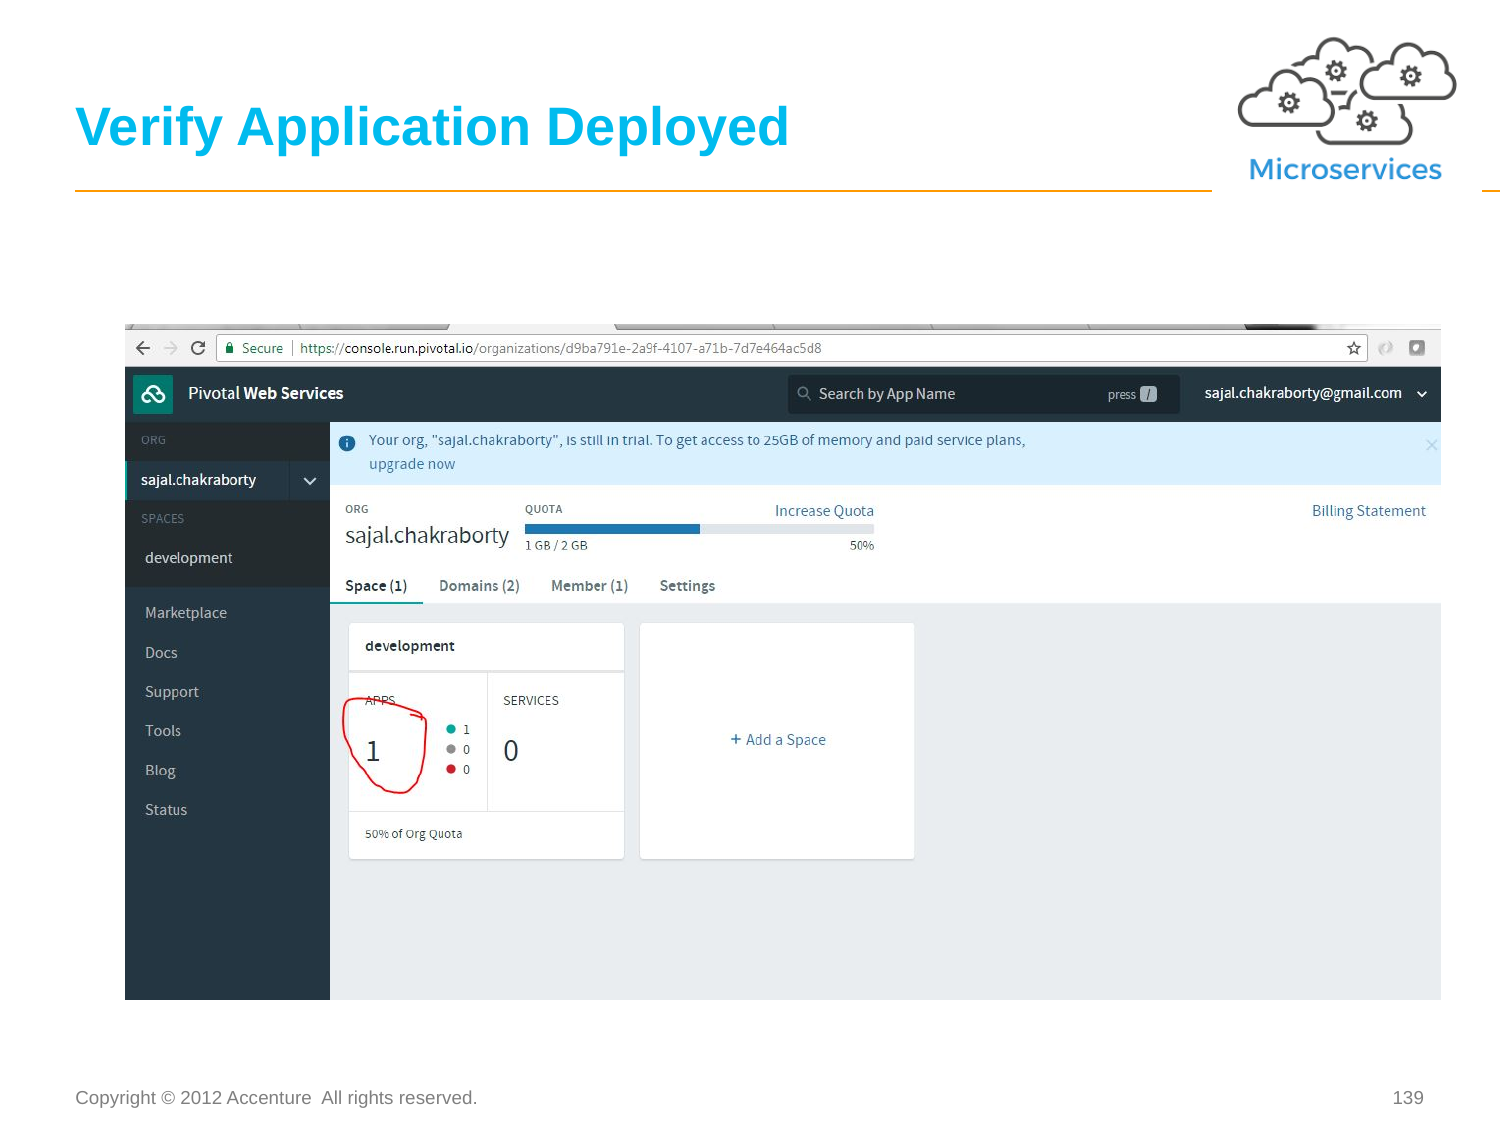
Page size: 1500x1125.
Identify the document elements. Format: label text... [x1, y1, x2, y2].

picture [124, 324, 1441, 1001]
picture [1212, 1, 1482, 203]
title Verify Application Deployed [75, 27, 1422, 157]
